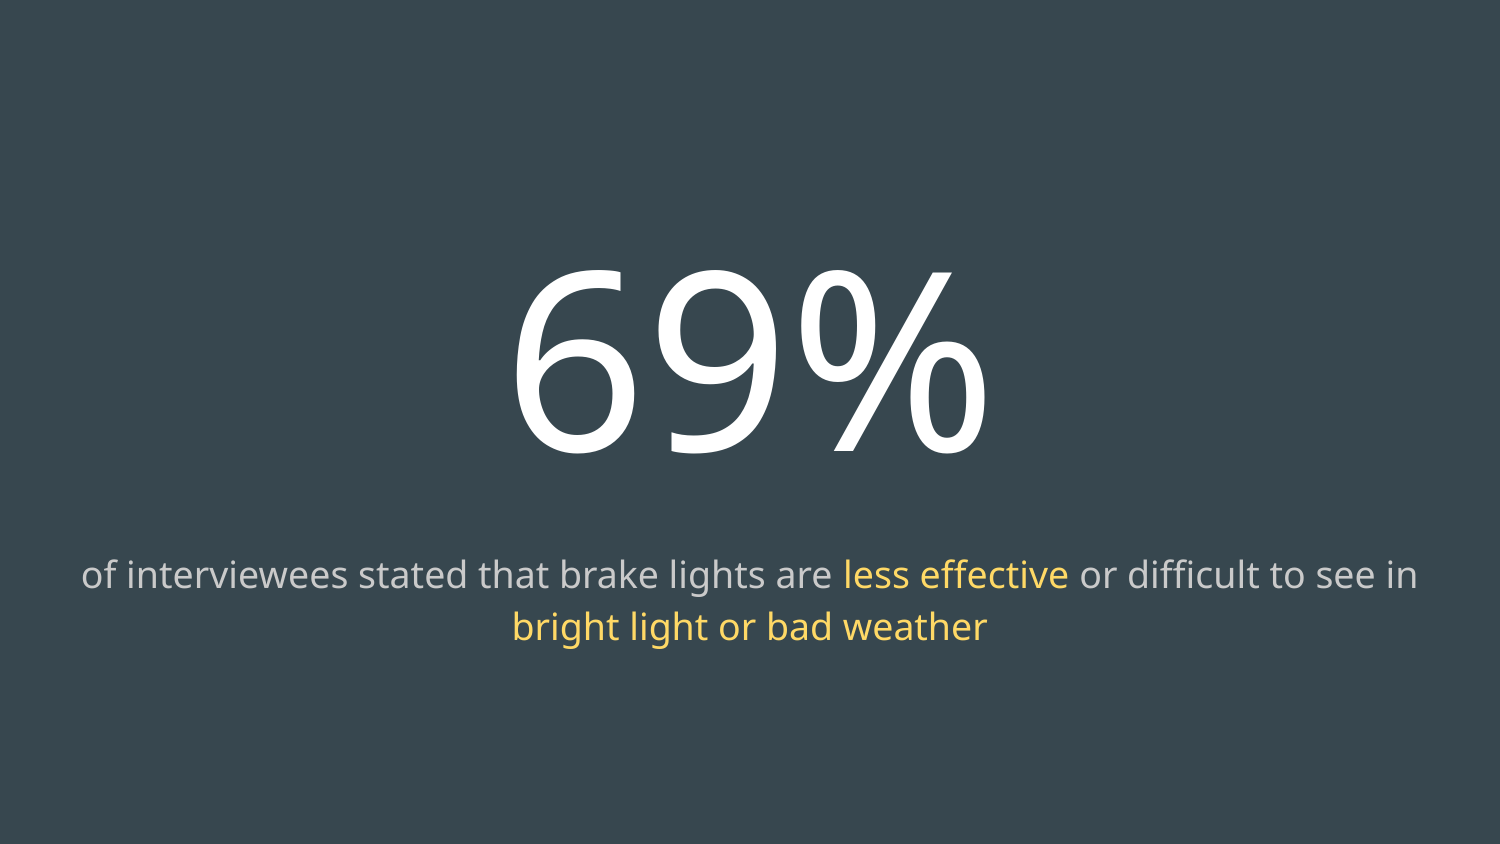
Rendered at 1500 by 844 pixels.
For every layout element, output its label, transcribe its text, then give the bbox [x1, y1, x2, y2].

title 69% [51, 205, 1449, 517]
list of interviewees stated that brake lights are less effective or difficult to see in bright light or bad weather [51, 529, 1449, 743]
